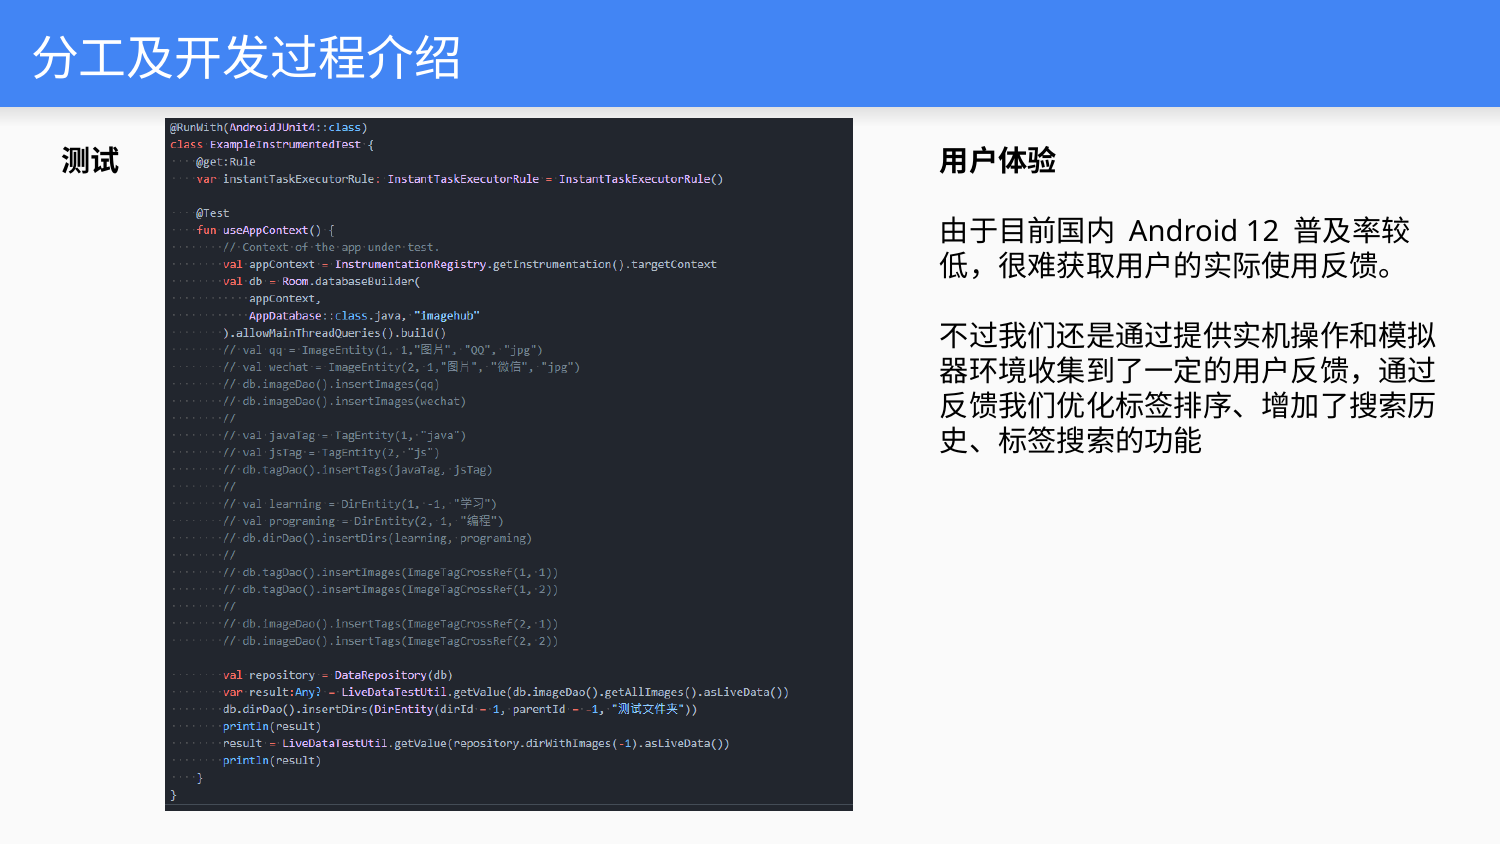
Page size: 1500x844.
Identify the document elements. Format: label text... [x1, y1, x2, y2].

text_box 测试 [46, 127, 160, 193]
text_box 用户体验 由于目前国内 Android 12 普及率较低，很难获取用户的实际使用反馈。 不过我们还是通过提供实机操作和模拟器环境收集到了一定的用户反馈，通过反馈我们优化标签排序、增加了搜索历史、标签搜索的功能 [924, 127, 1464, 472]
title 分工及开发过程介绍 [16, 2, 1464, 102]
picture [165, 118, 854, 812]
